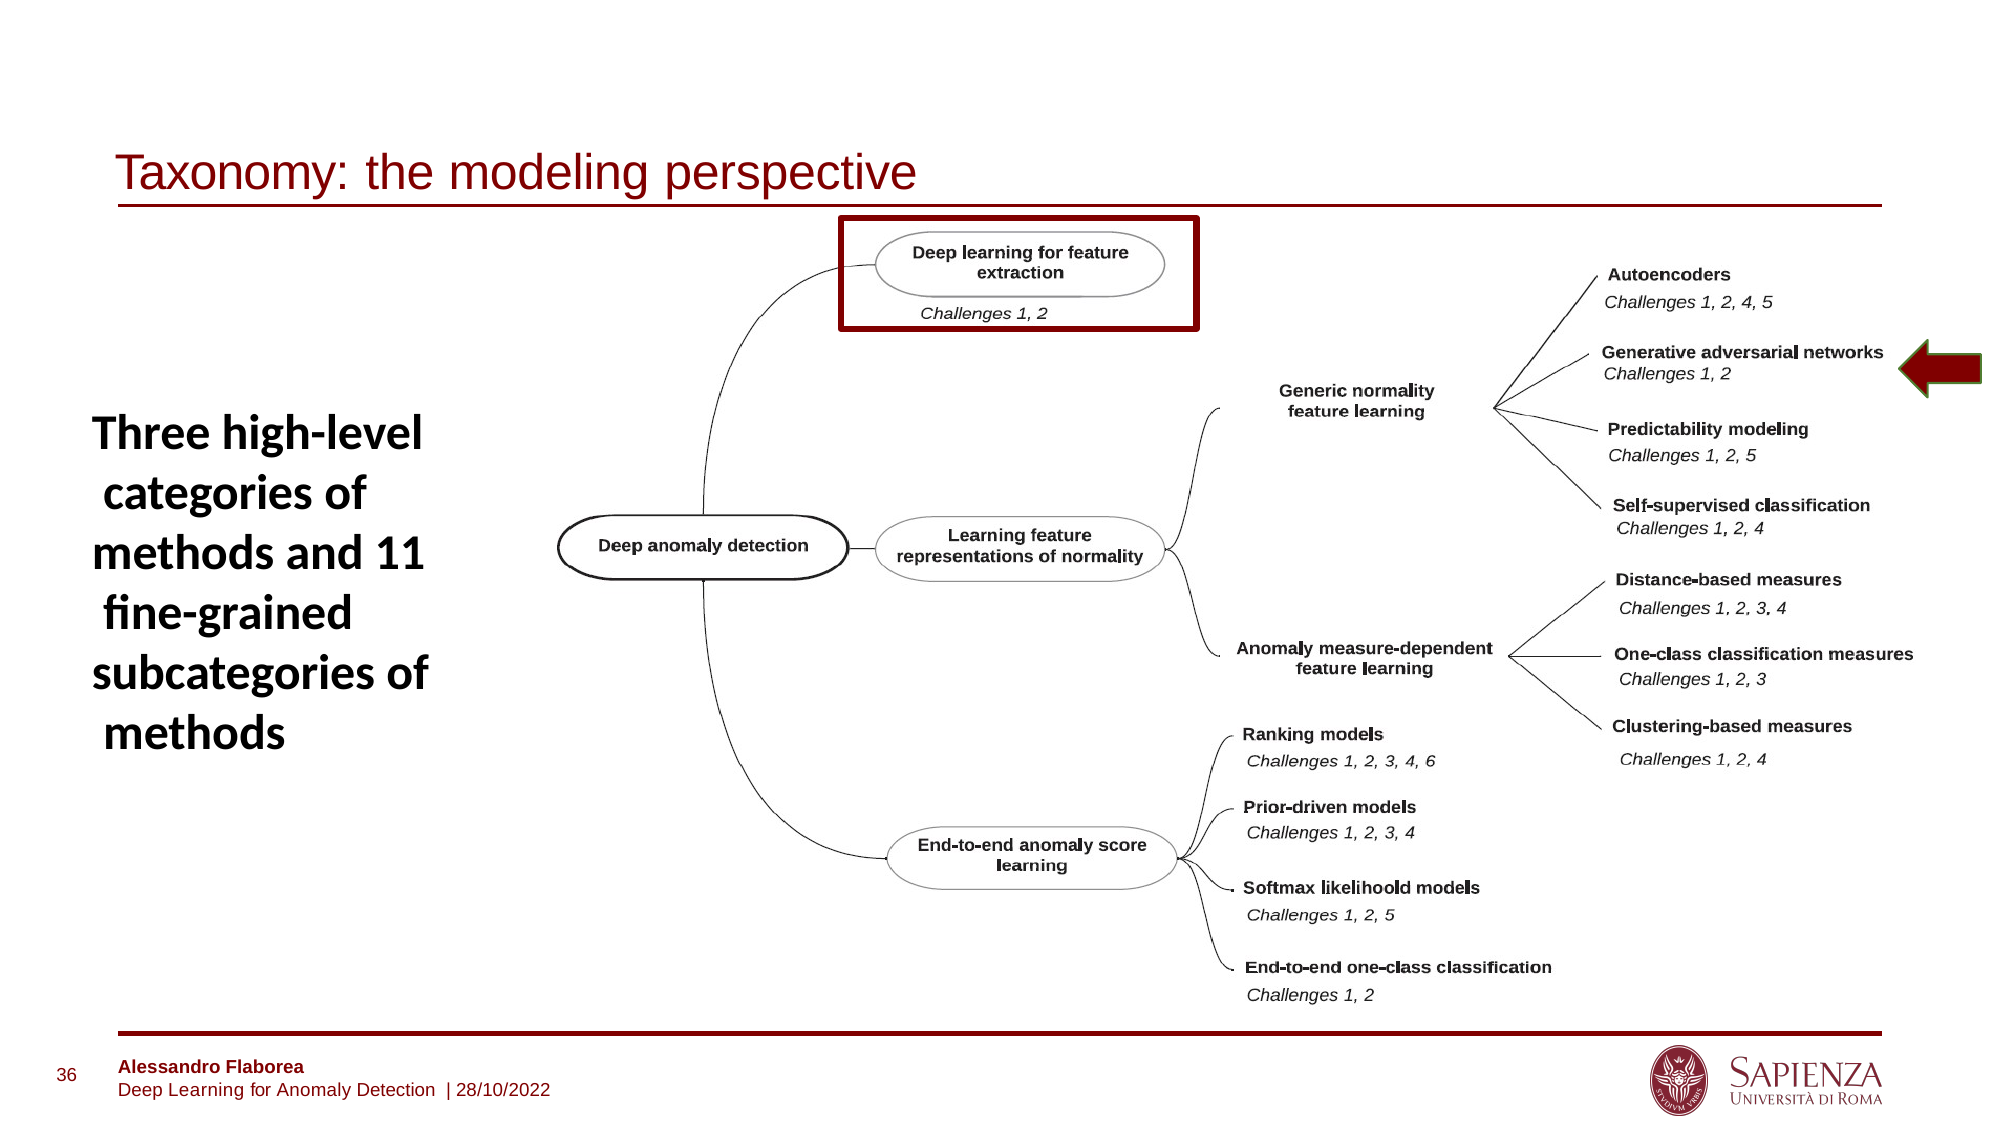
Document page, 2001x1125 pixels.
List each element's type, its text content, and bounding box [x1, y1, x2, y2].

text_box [1897, 338, 1983, 399]
text_box Three high-level categories of methods and 11 fine-grained subcategories of methods [89, 397, 434, 760]
title Taxonomy: the modeling perspective [112, 137, 1712, 328]
slide_number 36 [50, 1047, 88, 1125]
picture [1650, 1045, 1882, 1116]
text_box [549, 214, 1941, 1013]
